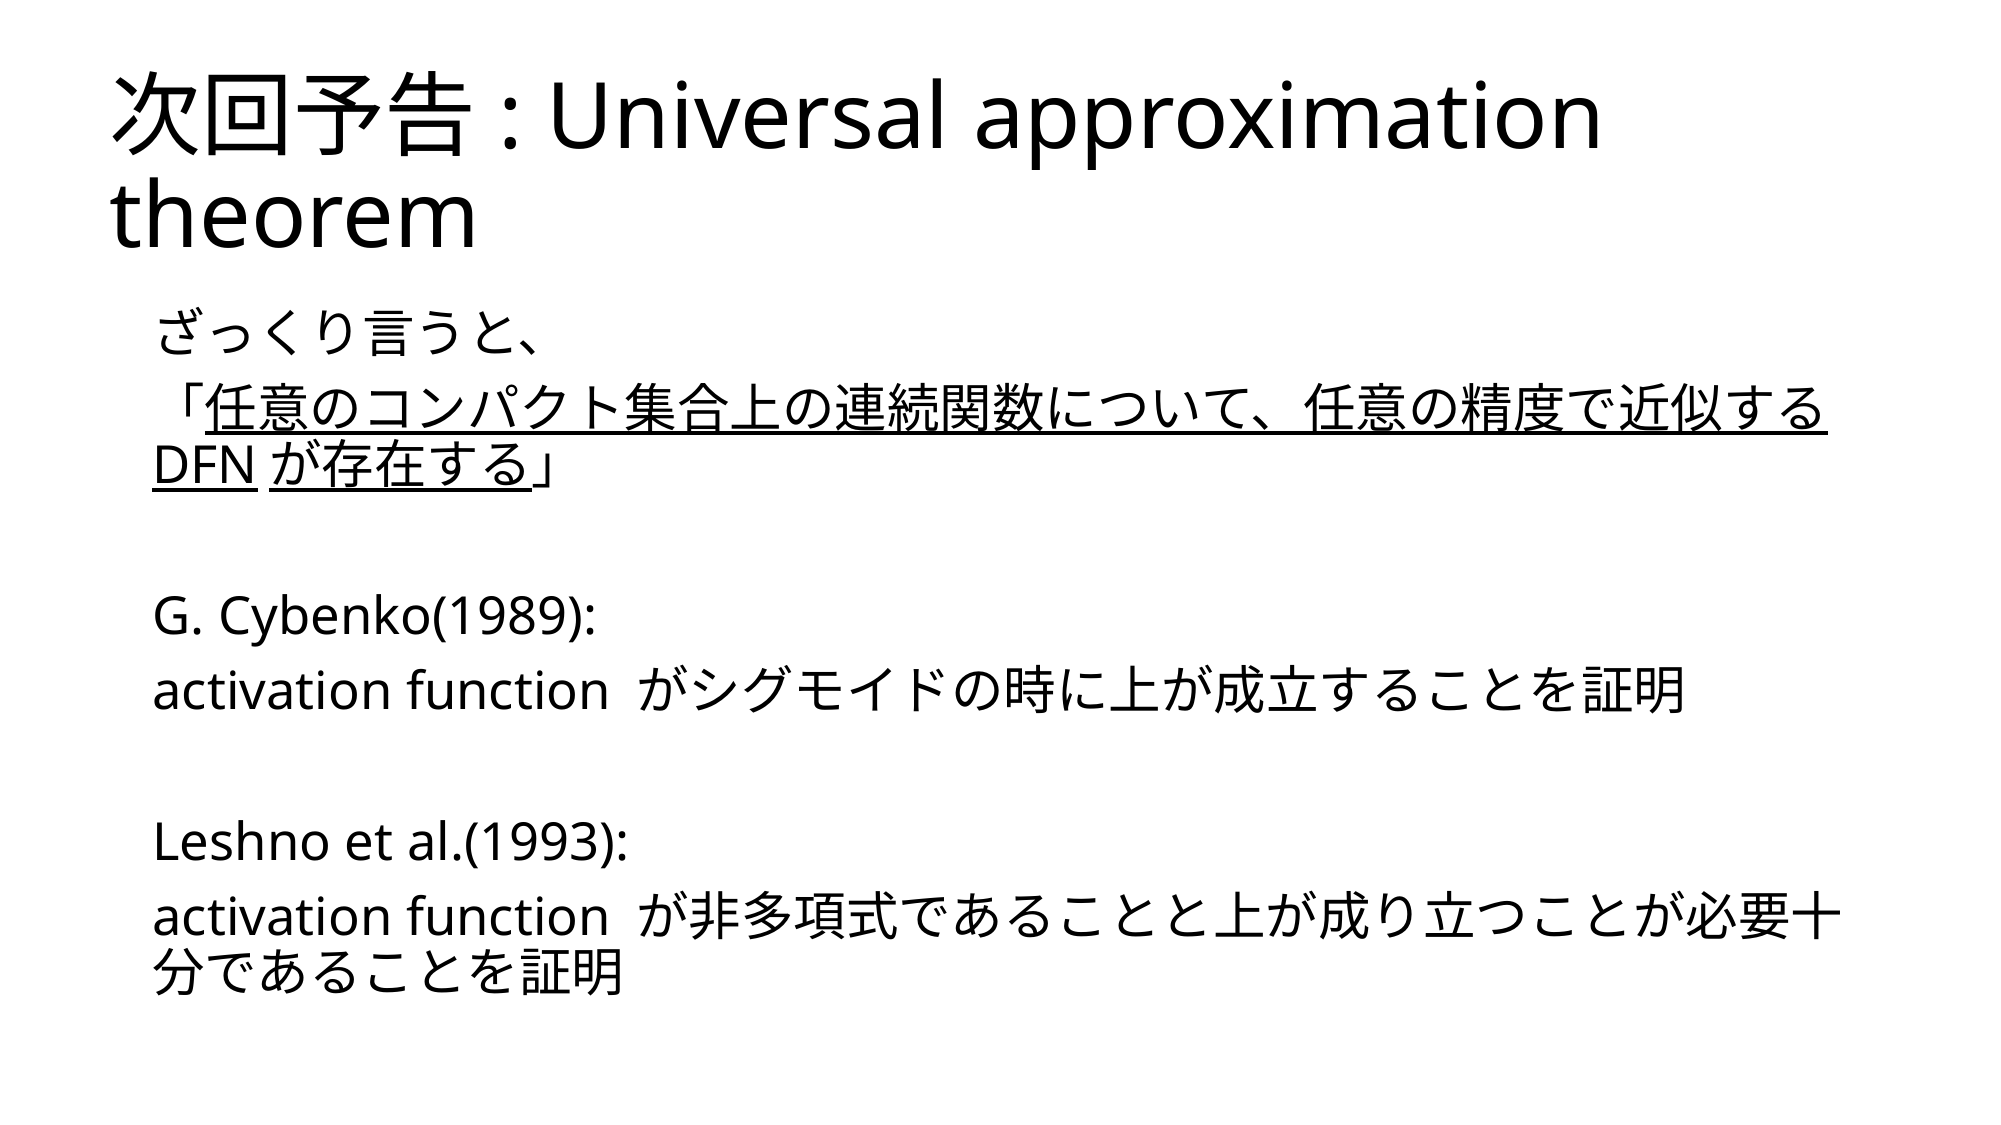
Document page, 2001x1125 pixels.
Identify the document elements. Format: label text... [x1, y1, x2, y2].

list ざっくり言うと、 「任意のコンパクト集合上の連続関数について、任意の精度で近似するDFNが存在する」 G. Cybenko(1989): activation function がシグモイドの時に上が成立することを証明 Leshno et al.(1993): activation function が非多項式であることと上が成り立つことが必要十分であることを証明 [137, 299, 1863, 1014]
title 次回予告: Universal approximation theorem [94, 59, 1885, 278]
